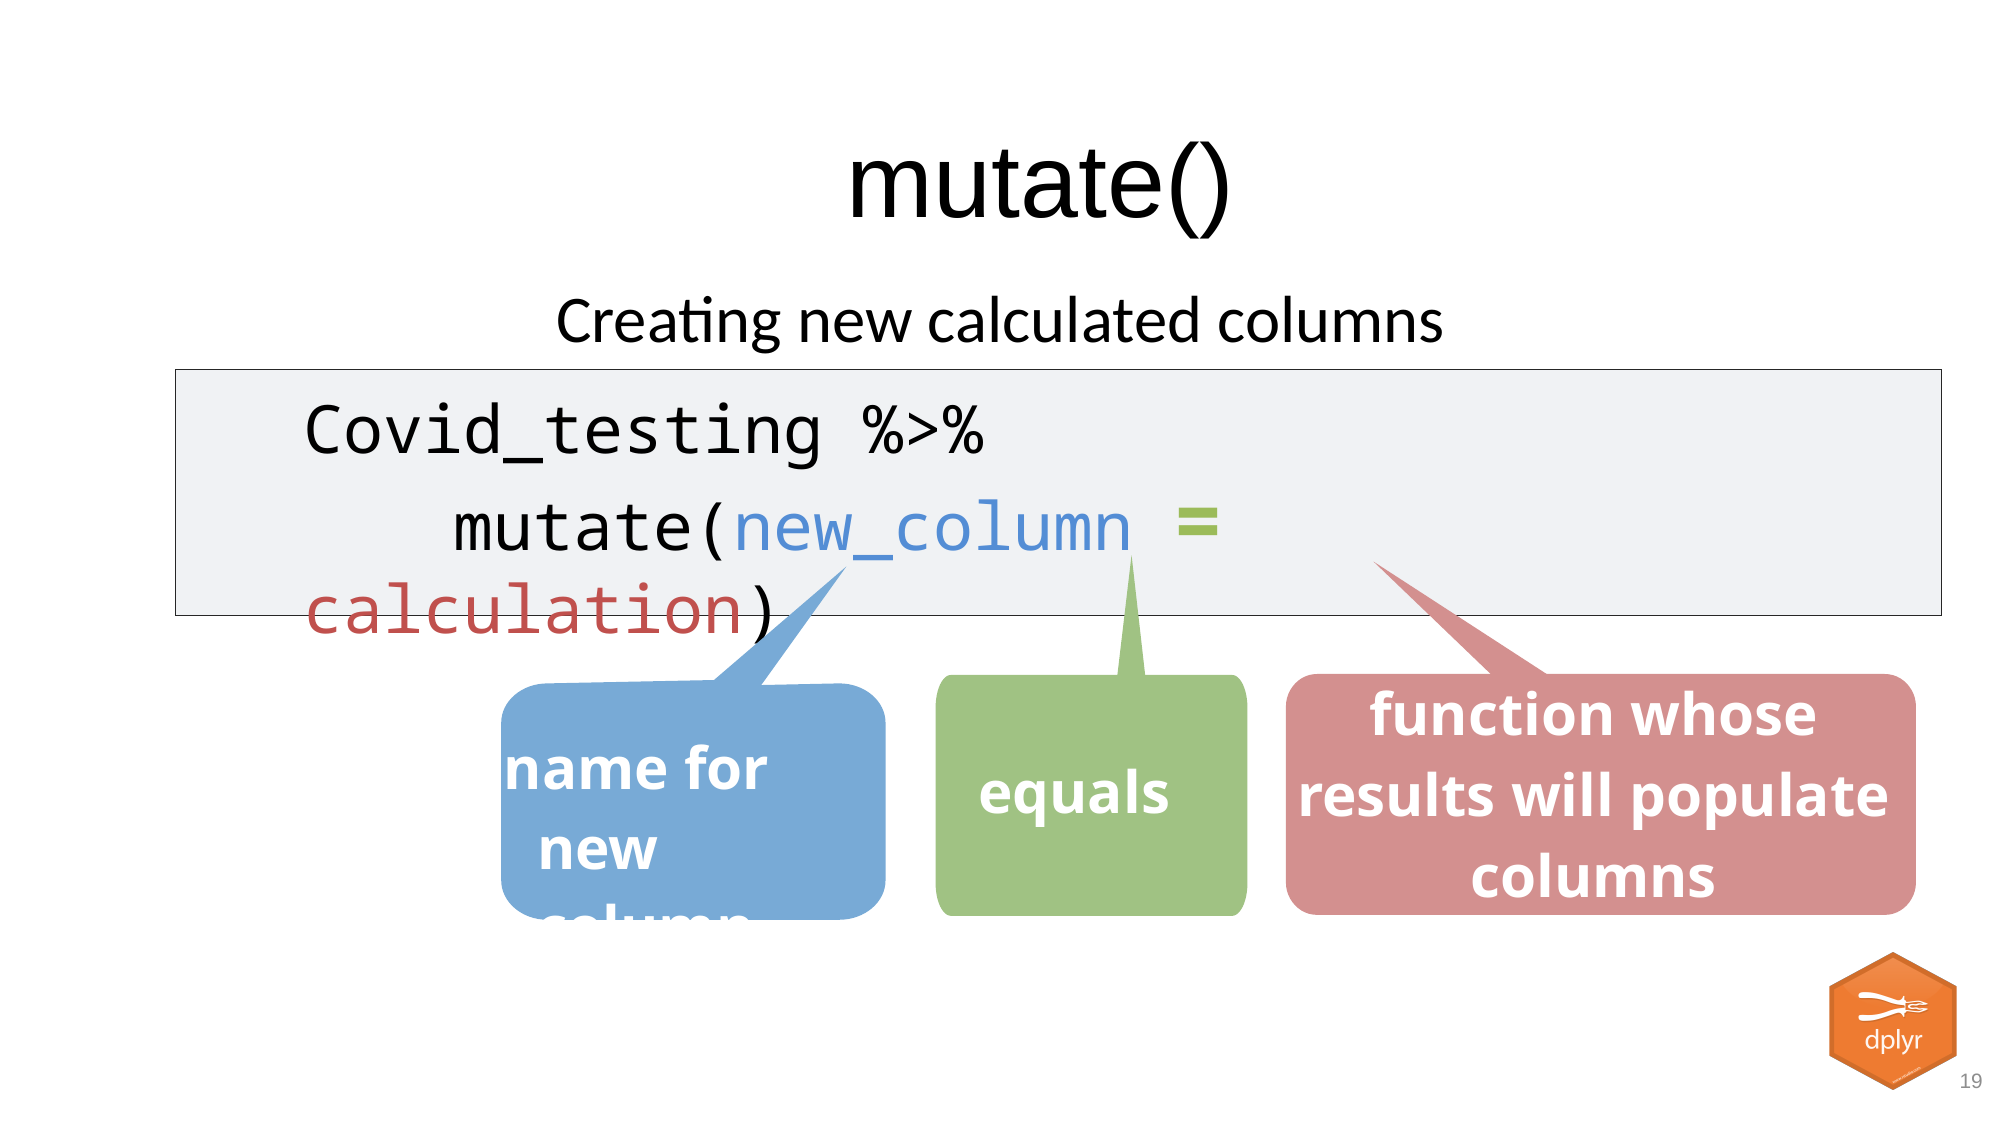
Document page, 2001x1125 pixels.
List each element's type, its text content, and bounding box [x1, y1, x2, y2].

text_box [935, 555, 1248, 743]
text_box function whose results will populate columns [1285, 664, 1902, 853]
text_box name for new column [502, 717, 885, 905]
text_box equals [876, 743, 1273, 932]
text_box [1373, 561, 1532, 664]
text_box Creating new calculated columns [348, 274, 1652, 355]
text_box [501, 566, 886, 888]
text_box [1285, 679, 1916, 915]
slide_number 19 [1522, 1067, 1983, 1119]
text_box Covid_testing %>% mutate(new_column = calculation) [288, 379, 1671, 655]
text_box [1829, 952, 1957, 1067]
title mutate() [808, 112, 1273, 240]
text_box [175, 369, 1942, 616]
text_box [511, 905, 876, 920]
